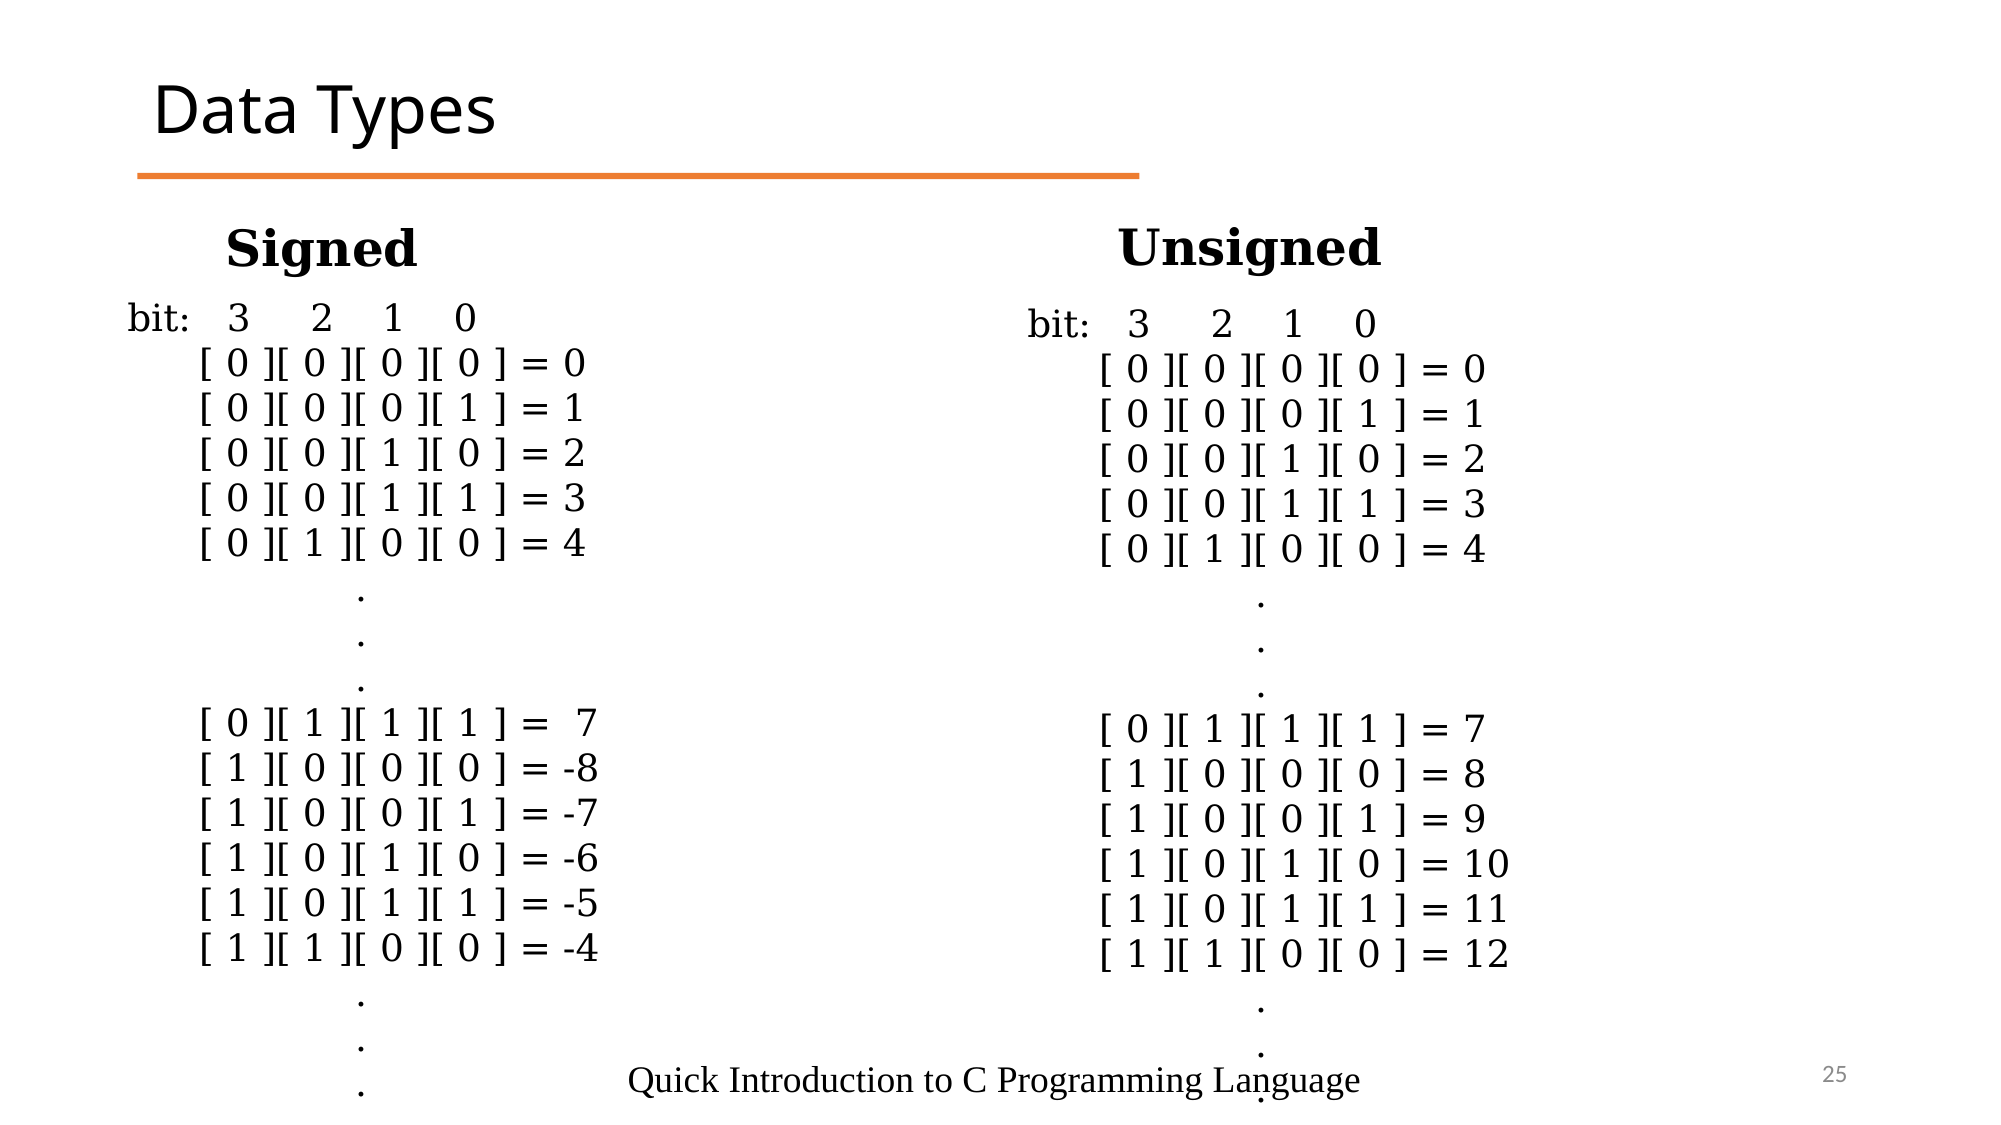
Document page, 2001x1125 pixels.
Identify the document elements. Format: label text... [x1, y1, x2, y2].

text_box Unsigned [1102, 208, 1449, 341]
text_box Data Types [137, 2, 1863, 221]
text_box 3 [1412, 1042, 1863, 1103]
text_box Signed [211, 208, 474, 283]
text_box bit: 3 2 1 0 [ 0 ][ 0 ][ 0 ][ 0 ] = 0 [ 0 ][ 0 ][ 0 ][ 1 ] = 1 [ 0 ][ 0 ][ 1 ][ 0 ] = 2 [ 0 ][ 0 ][ 1 ][ 1 ] = 3 [ 0 ][ 1 ][ 0 ][ 0 ] = 4 . . . [ 0 ][ 1 ][ 1 ][ 1 ] = 7 [ 1 ][ 0 ][ 0 ][ 0 ] = 8 [ 1 ][ 0 ][ 0 ][ 1 ] = 9 [ 1 ][ 0 ][ 1 ][ 0 ] = 10 [ 1 ][ 0 ][ 1 ][ 1 ] = 11 [ 1 ][ 1 ][ 0 ][ 0 ] = 12 . . . [1012, 292, 1650, 1091]
text_box bit: 3 2 1 0 [ 0 ][ 0 ][ 0 ][ 0 ] = 0 [ 0 ][ 0 ][ 0 ][ 1 ] = 1 [ 0 ][ 0 ][ 1 ][ 0 ] = 2 [ 0 ][ 0 ][ 1 ][ 1 ] = 3 [ 0 ][ 1 ][ 0 ][ 0 ] = 4 . . . [ 0 ][ 1 ][ 1 ][ 1 ] = 7 [ 1 ][ 0 ][ 0 ][ 0 ] = -8 [ 1 ][ 0 ][ 0 ][ 1 ] = -7 [ 1 ][ 0 ][ 1 ][ 0 ] = -6 [ 1 ][ 0 ][ 1 ][ 1 ] = -5 [ 1 ][ 1 ][ 0 ][ 0 ] = -4 . . . [112, 286, 713, 1125]
